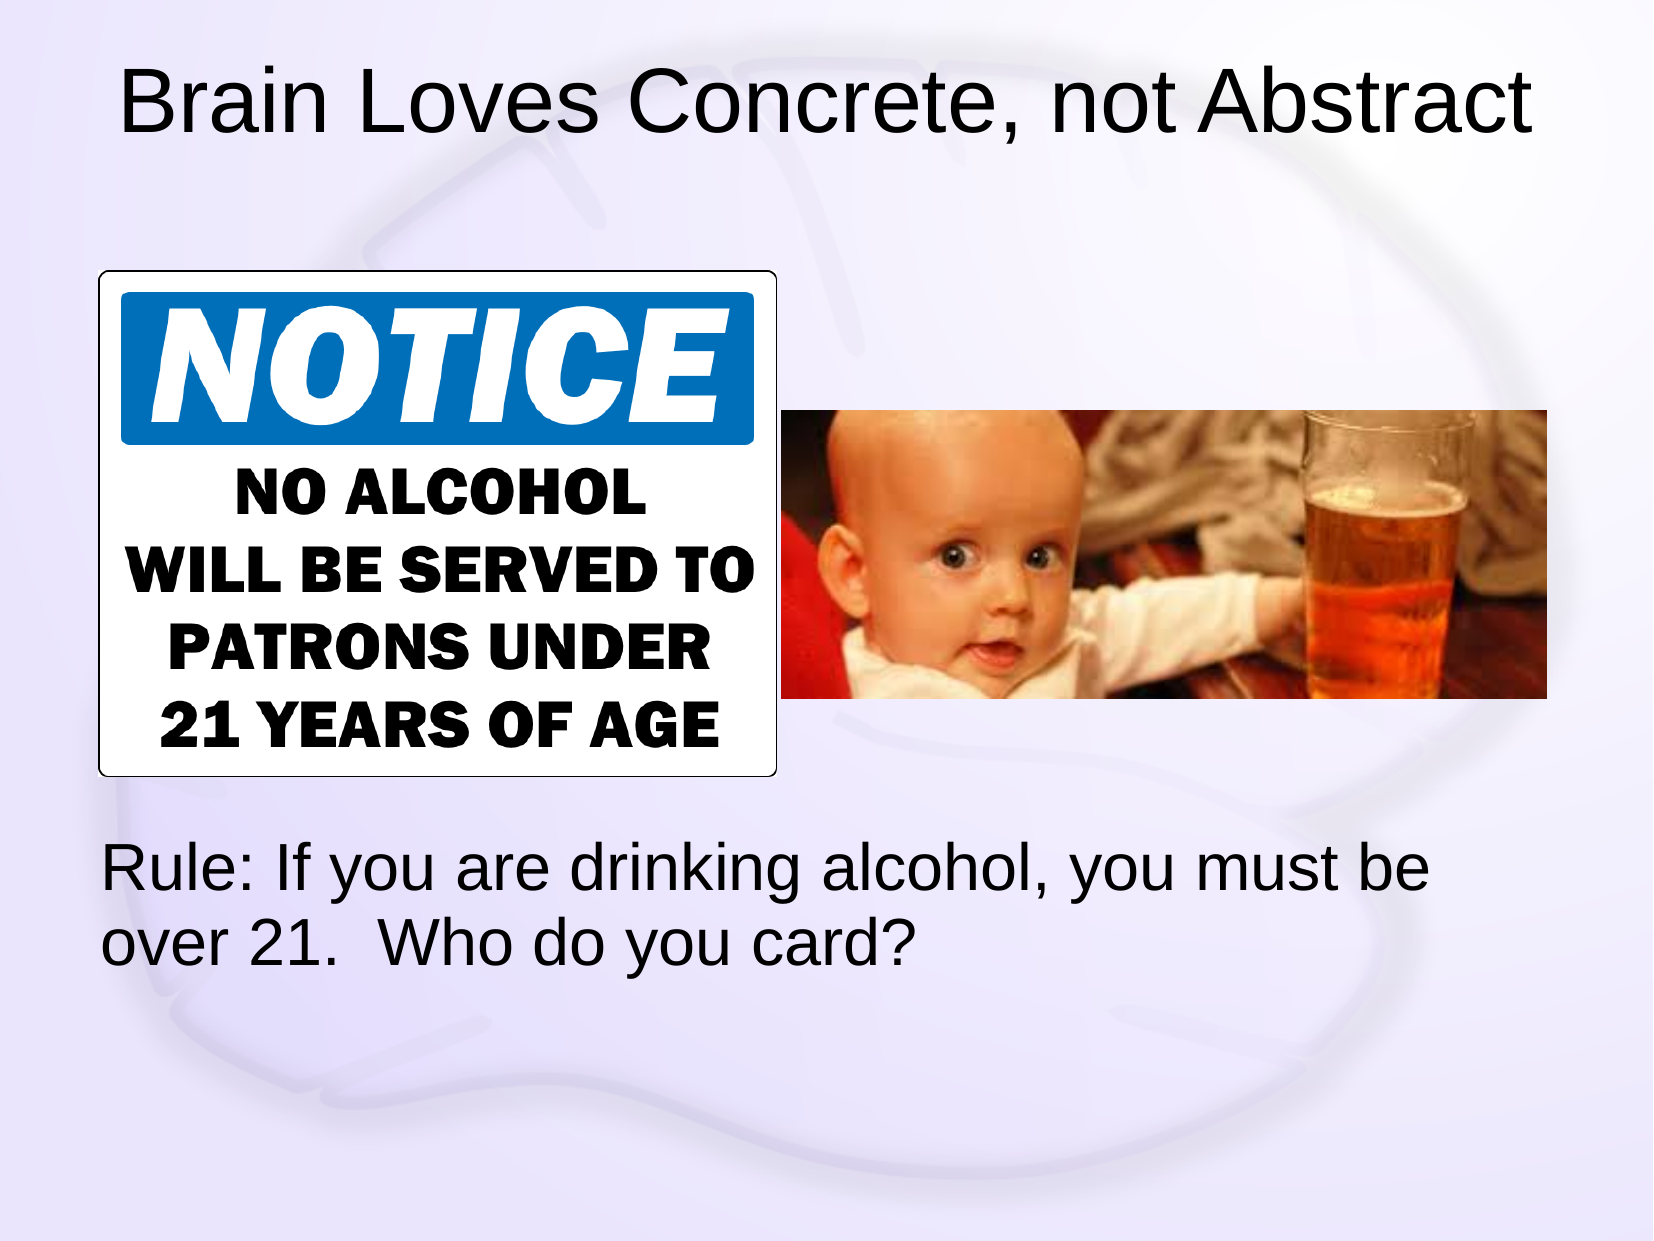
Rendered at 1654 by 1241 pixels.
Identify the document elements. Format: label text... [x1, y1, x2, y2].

title Brain Loves Concrete, not Abstract [82, 49, 1571, 257]
picture [0, 0, 1654, 1241]
list Rule: If you are drinking alcohol, you must be over 21. Who do you card? [82, 830, 1571, 1032]
